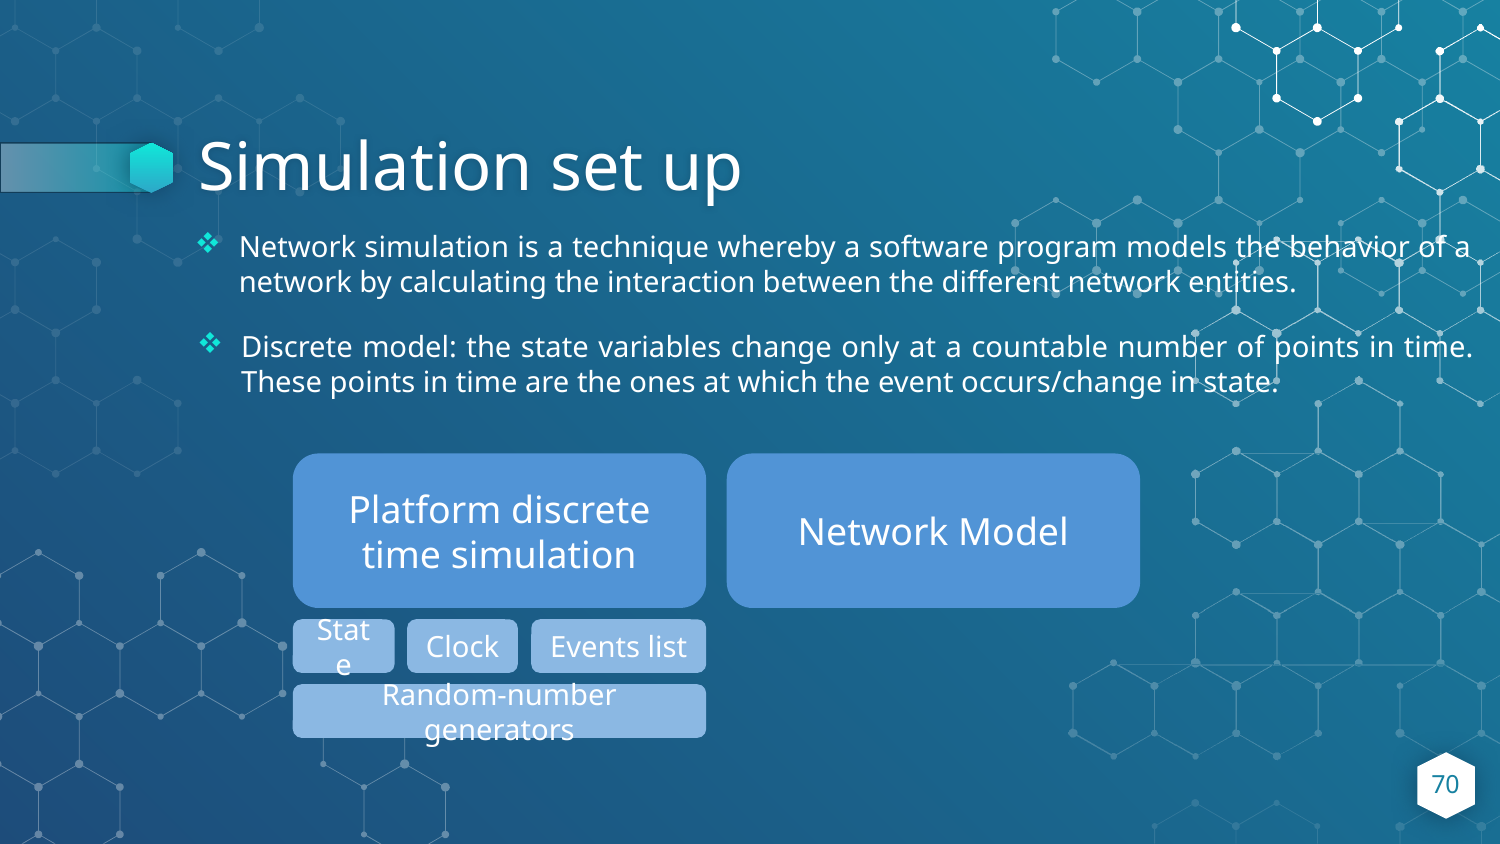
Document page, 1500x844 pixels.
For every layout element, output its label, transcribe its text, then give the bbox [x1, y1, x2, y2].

text_box State [290, 617, 397, 676]
text_box Discrete model: the state variables change only at a countable number of points in time. These points in time are the ones at which the event occurs/change in state. [197, 328, 1475, 417]
text_box Network simulation is a technique whereby a software program models the behavior of a network by calculating the interaction between the different network entities. [194, 228, 1473, 316]
text_box Clock [404, 617, 520, 676]
slide_number 70 [1416, 752, 1475, 819]
text_box Platform discrete time simulation [290, 451, 709, 611]
text_box Random-number generators [290, 682, 709, 740]
text_box Network Model [724, 451, 1143, 611]
title Simulation set up [198, 140, 1302, 198]
text_box Events list [529, 617, 709, 676]
